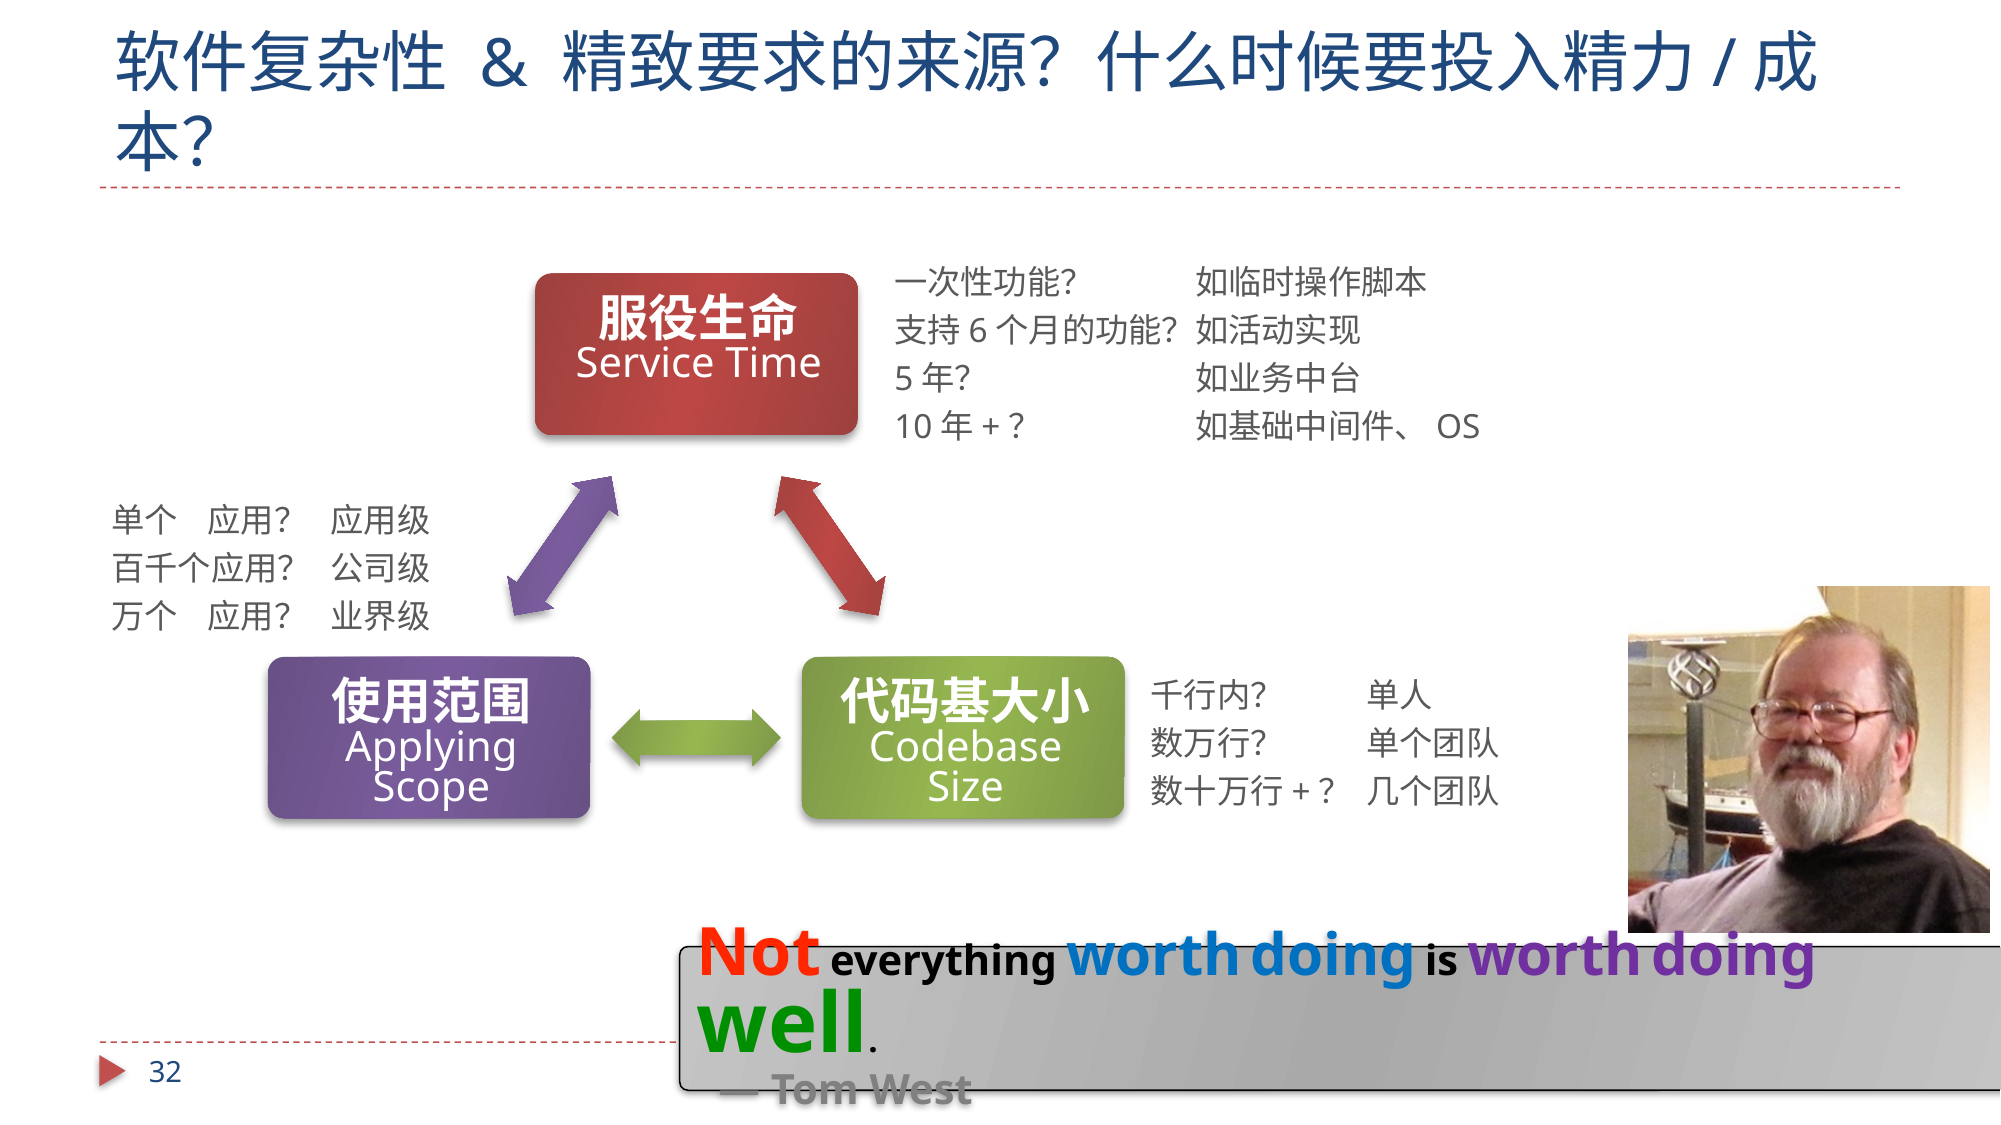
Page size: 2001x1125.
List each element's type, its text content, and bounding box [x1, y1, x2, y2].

text_box 一次性功能？ 支持6个月的功能？ 5年？ 10年+？ [1134, 245, 1180, 453]
text_box 单人 单个团队 几个团队 [1351, 659, 1515, 818]
text_box 千行内？ 数万行？ 数十万行+？ [1135, 659, 1351, 818]
text_box 单个 应用？ 百千个应用？ 万个 应用？ [96, 484, 255, 643]
text_box 如临时操作脚本 如活动实现 如业务中台 如基础中间件、OS [1180, 245, 1495, 453]
text_box Not everything worth doing is worth doing well. — Tom West [678, 945, 2000, 1092]
picture [1628, 586, 1990, 933]
slide_number 32 [133, 1042, 568, 1103]
title 软件复杂性 & 精致要求的来源？什么时候要投入精力/成本？ [99, 24, 1900, 188]
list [261, 195, 1130, 819]
